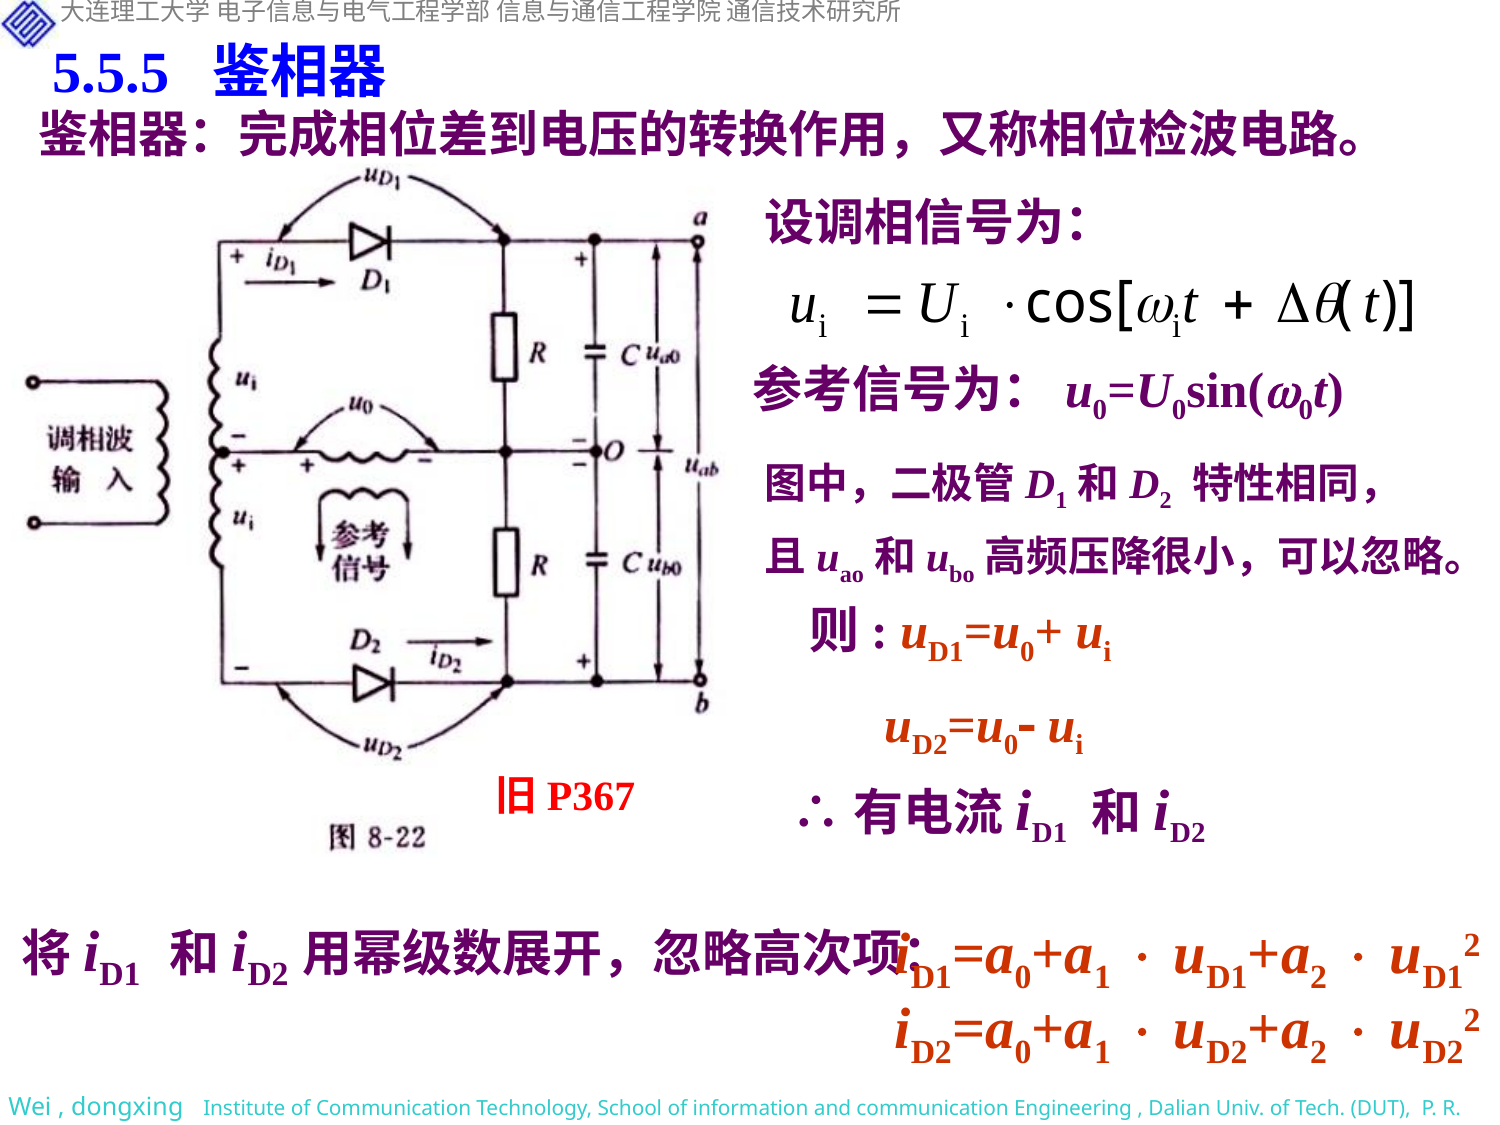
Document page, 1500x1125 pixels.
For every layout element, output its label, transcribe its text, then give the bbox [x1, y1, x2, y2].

text_box 则: uD1=u0+ ui uD2=u0 ui [794, 591, 1362, 764]
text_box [782, 258, 1439, 348]
text_box 将iD1 和iD2用幂级数展开，忽略高次项： [6, 905, 948, 1000]
text_box 设调相信号为： [750, 183, 1140, 258]
title 5.5.5 鉴相器 [37, 37, 481, 95]
text_box 参考信号为：u0=U0sin(0t) [743, 349, 1459, 433]
text_box 鉴相器：完成相位差到电压的转换作用，又称相位检波电路。 [23, 95, 1418, 170]
picture [0, 0, 59, 49]
text_box iD1=a0+a1  uD1+a2  uD12 iD2=a0+a1  uD2+a2  uD22 [879, 941, 1500, 1078]
text_box 图中，二极管D1和D2 特性相同， 且uao和ubo高频压降很小，可以忽略。 [750, 431, 1477, 595]
text_box ∴有电流iD1 和iD2 [776, 764, 1380, 856]
picture [11, 163, 739, 857]
